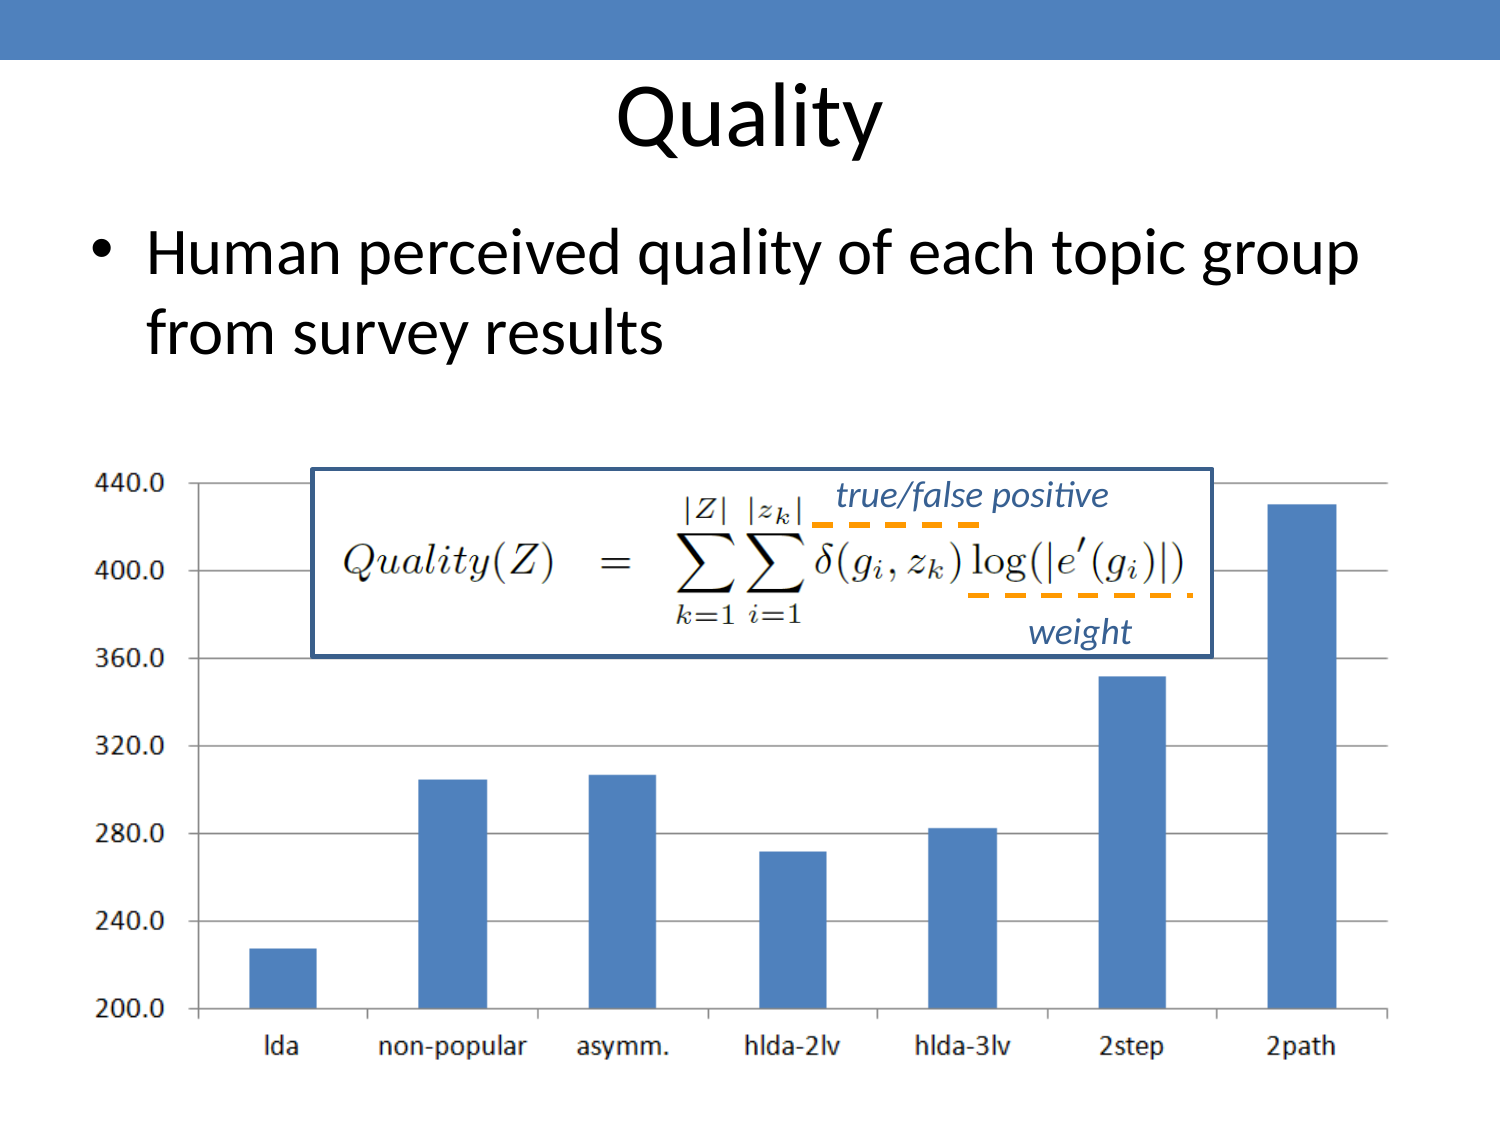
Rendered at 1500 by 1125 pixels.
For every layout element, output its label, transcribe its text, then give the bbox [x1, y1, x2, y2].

title Quality [75, 45, 1425, 175]
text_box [312, 462, 1213, 661]
list Human perceived quality of each topic group from survey results [75, 200, 1425, 1005]
picture [87, 466, 1393, 1063]
